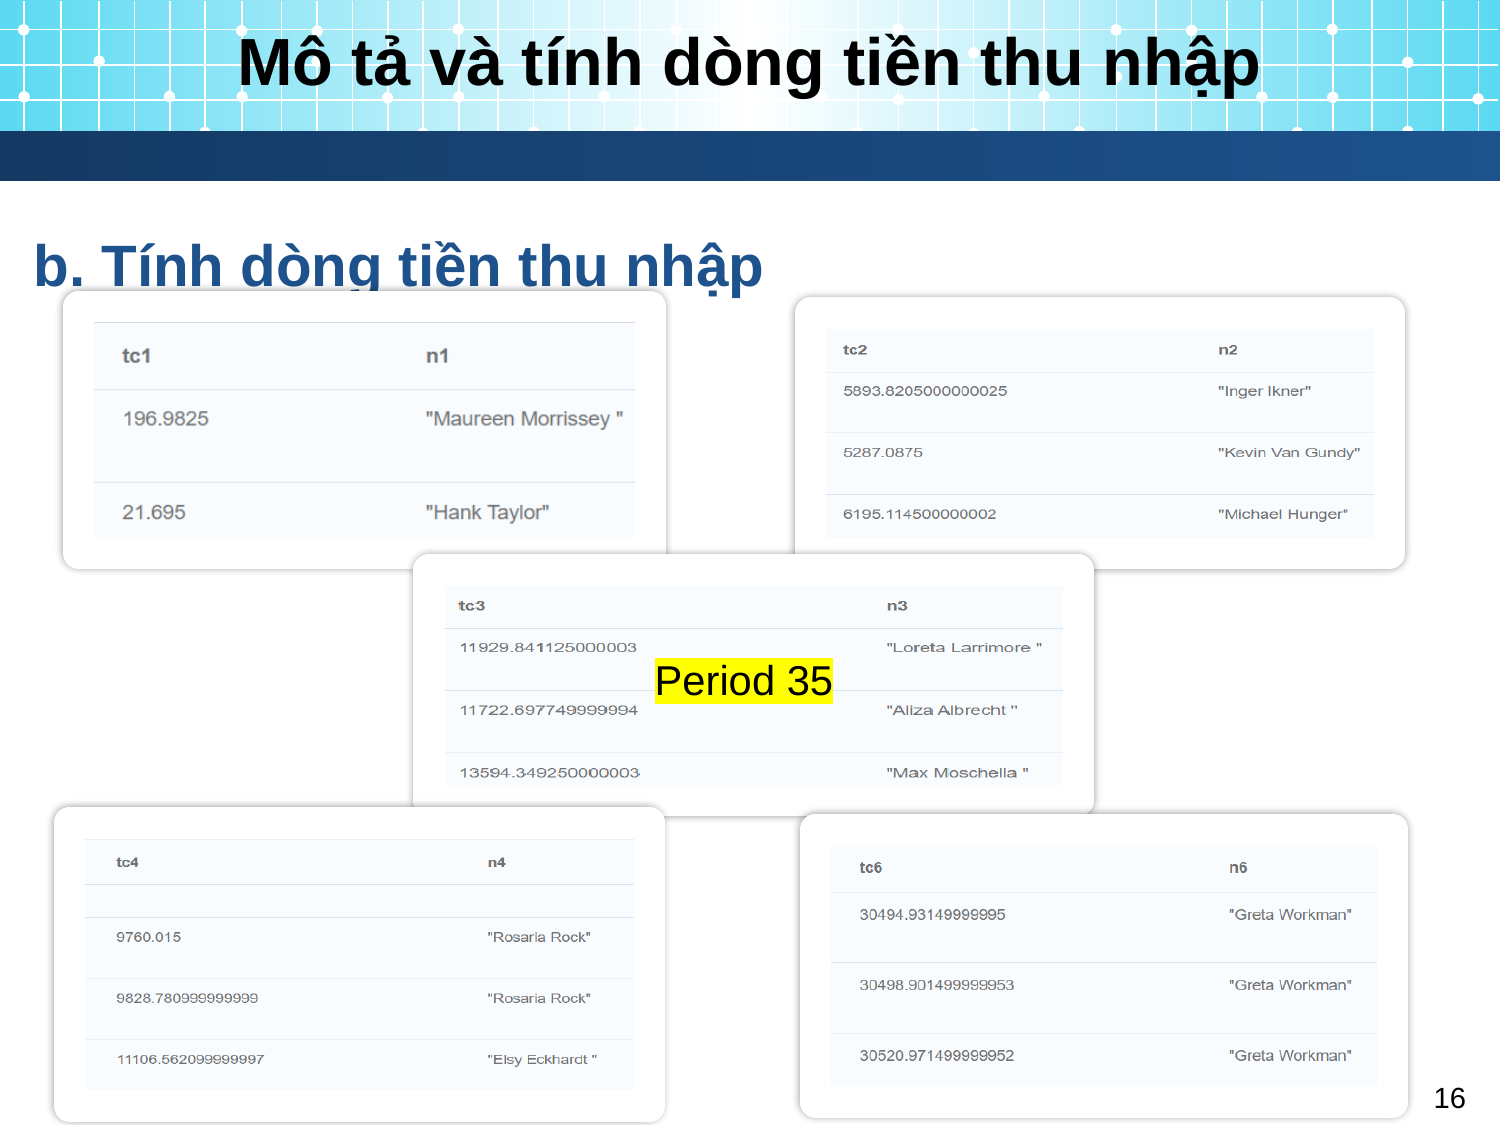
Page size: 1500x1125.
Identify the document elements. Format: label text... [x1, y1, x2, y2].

picture [94, 321, 636, 538]
picture [84, 837, 634, 1091]
text_box b. Tính dòng tiền thu nhập [19, 220, 897, 305]
title Mô tả và tính dòng tiền thu nhập [0, 12, 1500, 105]
picture [444, 585, 1063, 786]
picture [831, 844, 1378, 1087]
picture [825, 328, 1375, 538]
slide_number 16 [1400, 1072, 1500, 1125]
